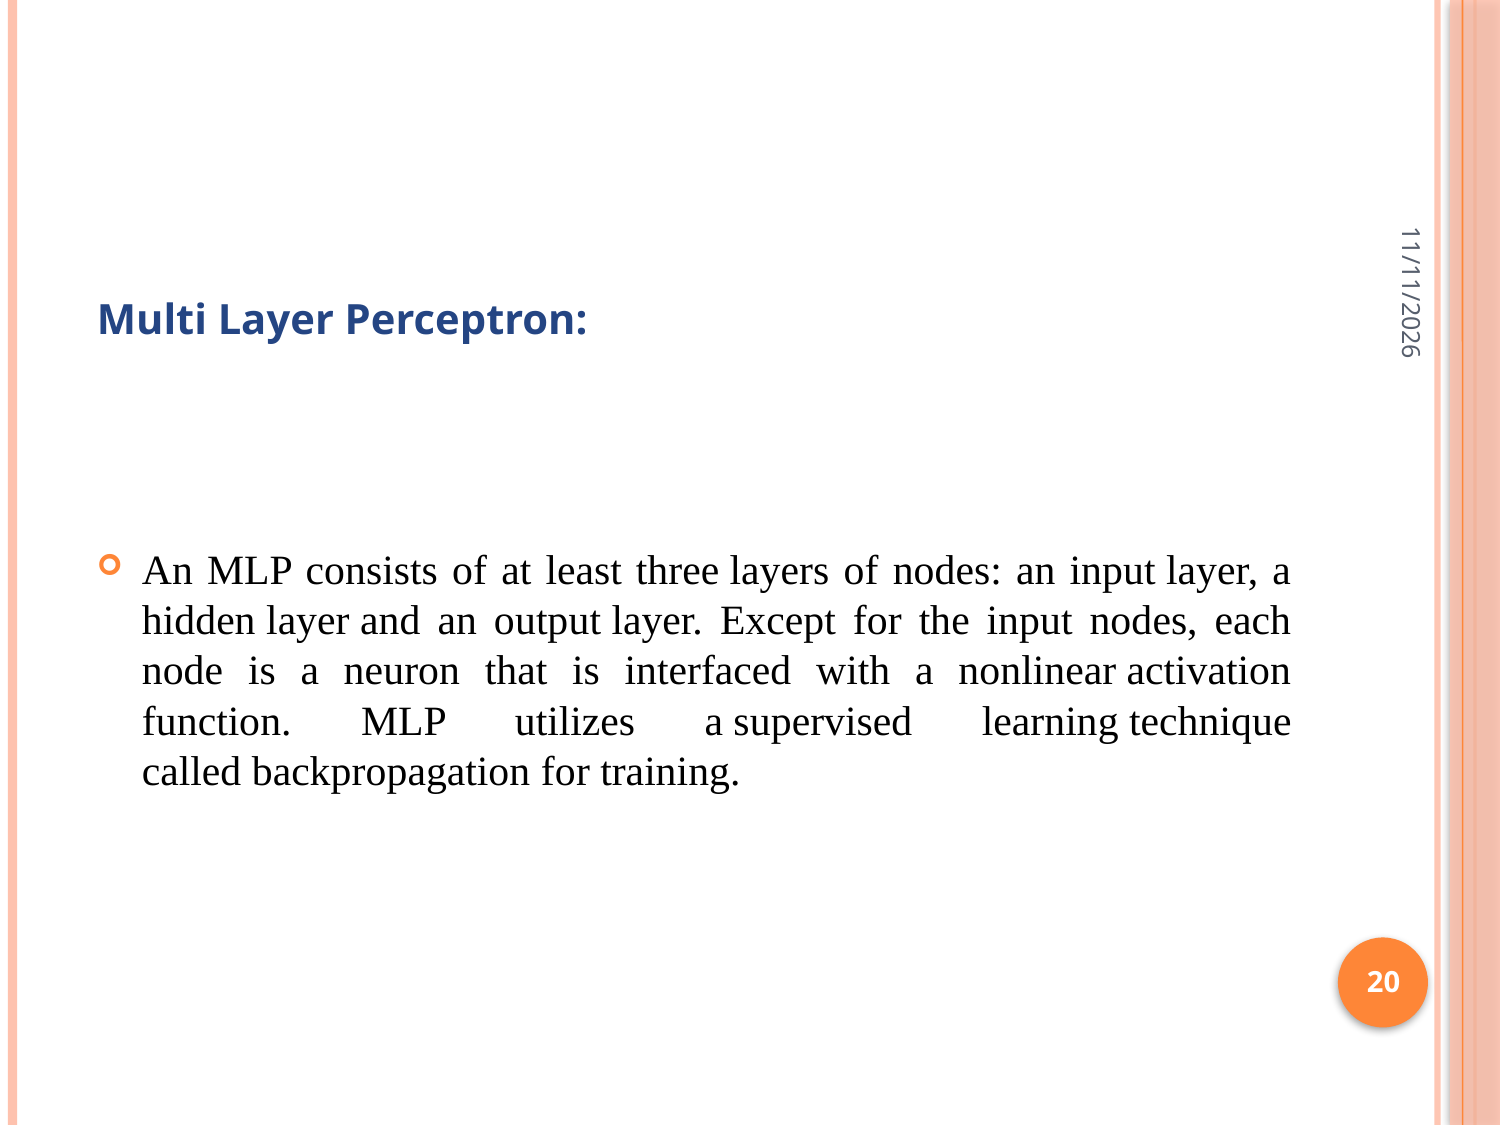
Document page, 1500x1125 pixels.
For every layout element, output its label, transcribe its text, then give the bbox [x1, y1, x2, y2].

slide_number 20 [1333, 940, 1434, 1027]
list Multi Layer Perceptron: An MLP consists of at least three layers of nodes: an input layer, a hidden layer and an output layer. Except for the input nodes, each node is a neuron that is interfaced with a nonlinear activation function. MLP utilizes a supervised learning technique called backpropagation for training. [82, 222, 1307, 1023]
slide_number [1378, 43, 1442, 374]
